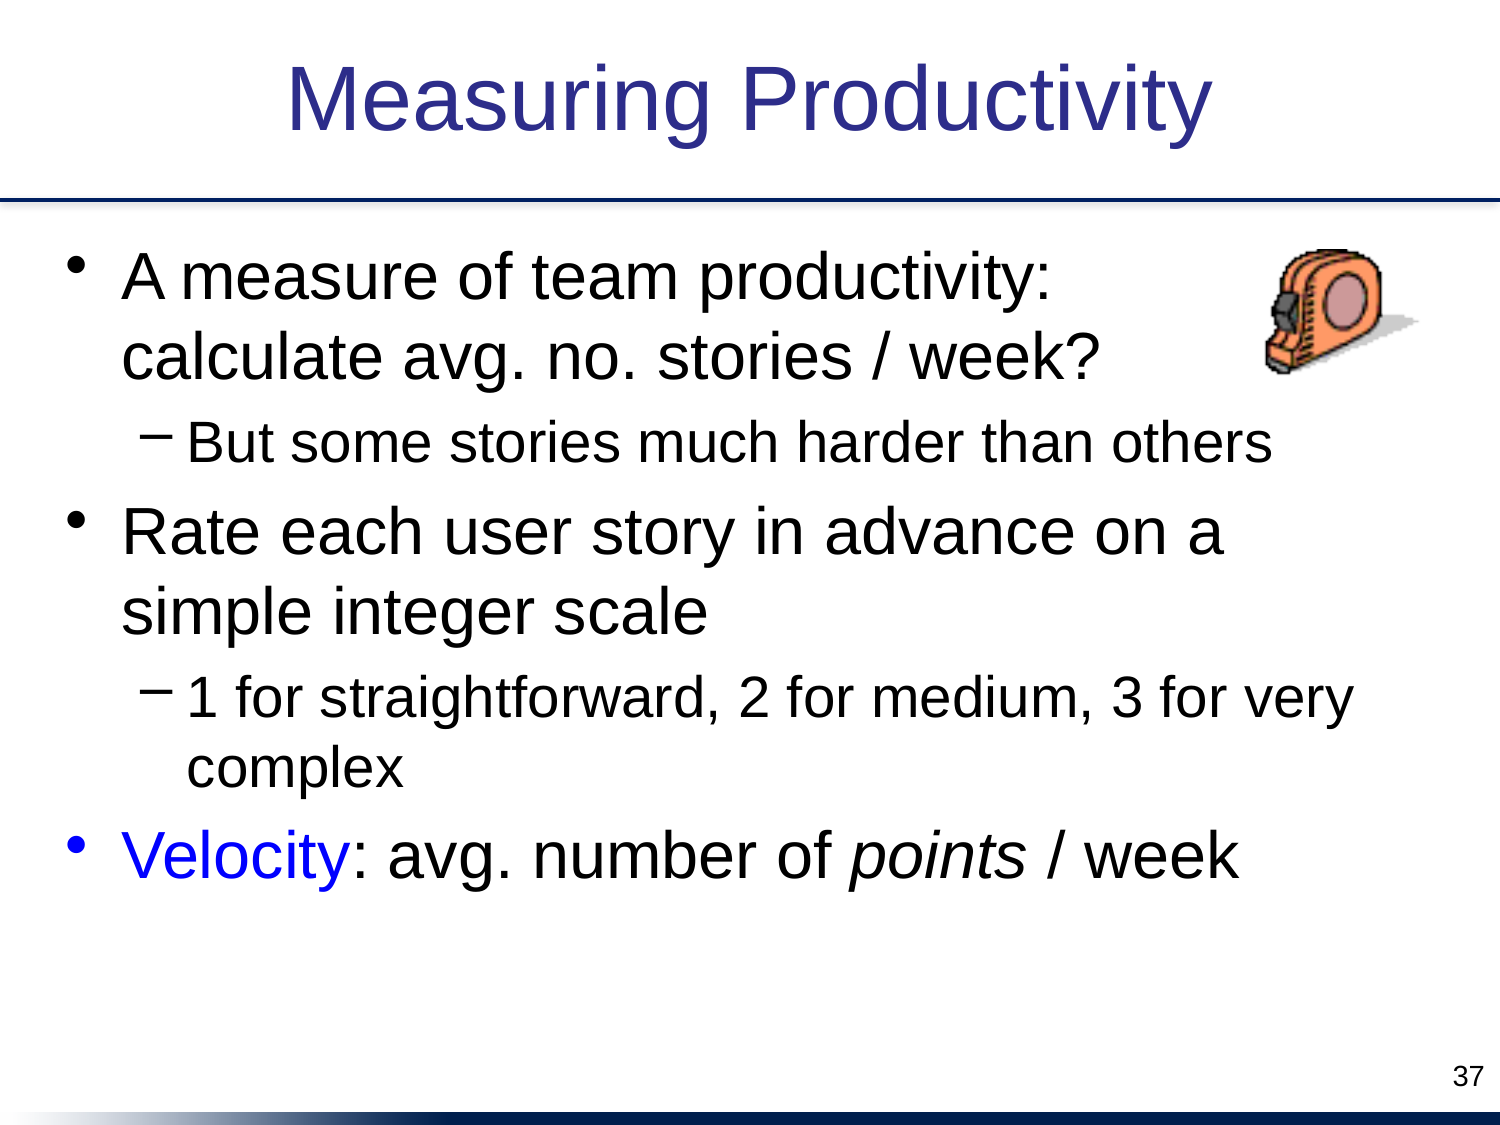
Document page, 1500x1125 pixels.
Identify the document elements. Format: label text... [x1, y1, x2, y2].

title Measuring Productivity [0, 0, 1500, 188]
picture [1185, 249, 1424, 413]
slide_number 37 [1149, 1049, 1500, 1125]
list A measure of team productivity: calculate avg. no. stories / week? But some stories much harder than others Rate each user story in advance on a simple integer scale 1 for straightforward, 2 for medium, 3 for very complex Velocity: avg. number of points / week [50, 224, 1450, 1005]
picture [0, 1112, 1149, 1125]
